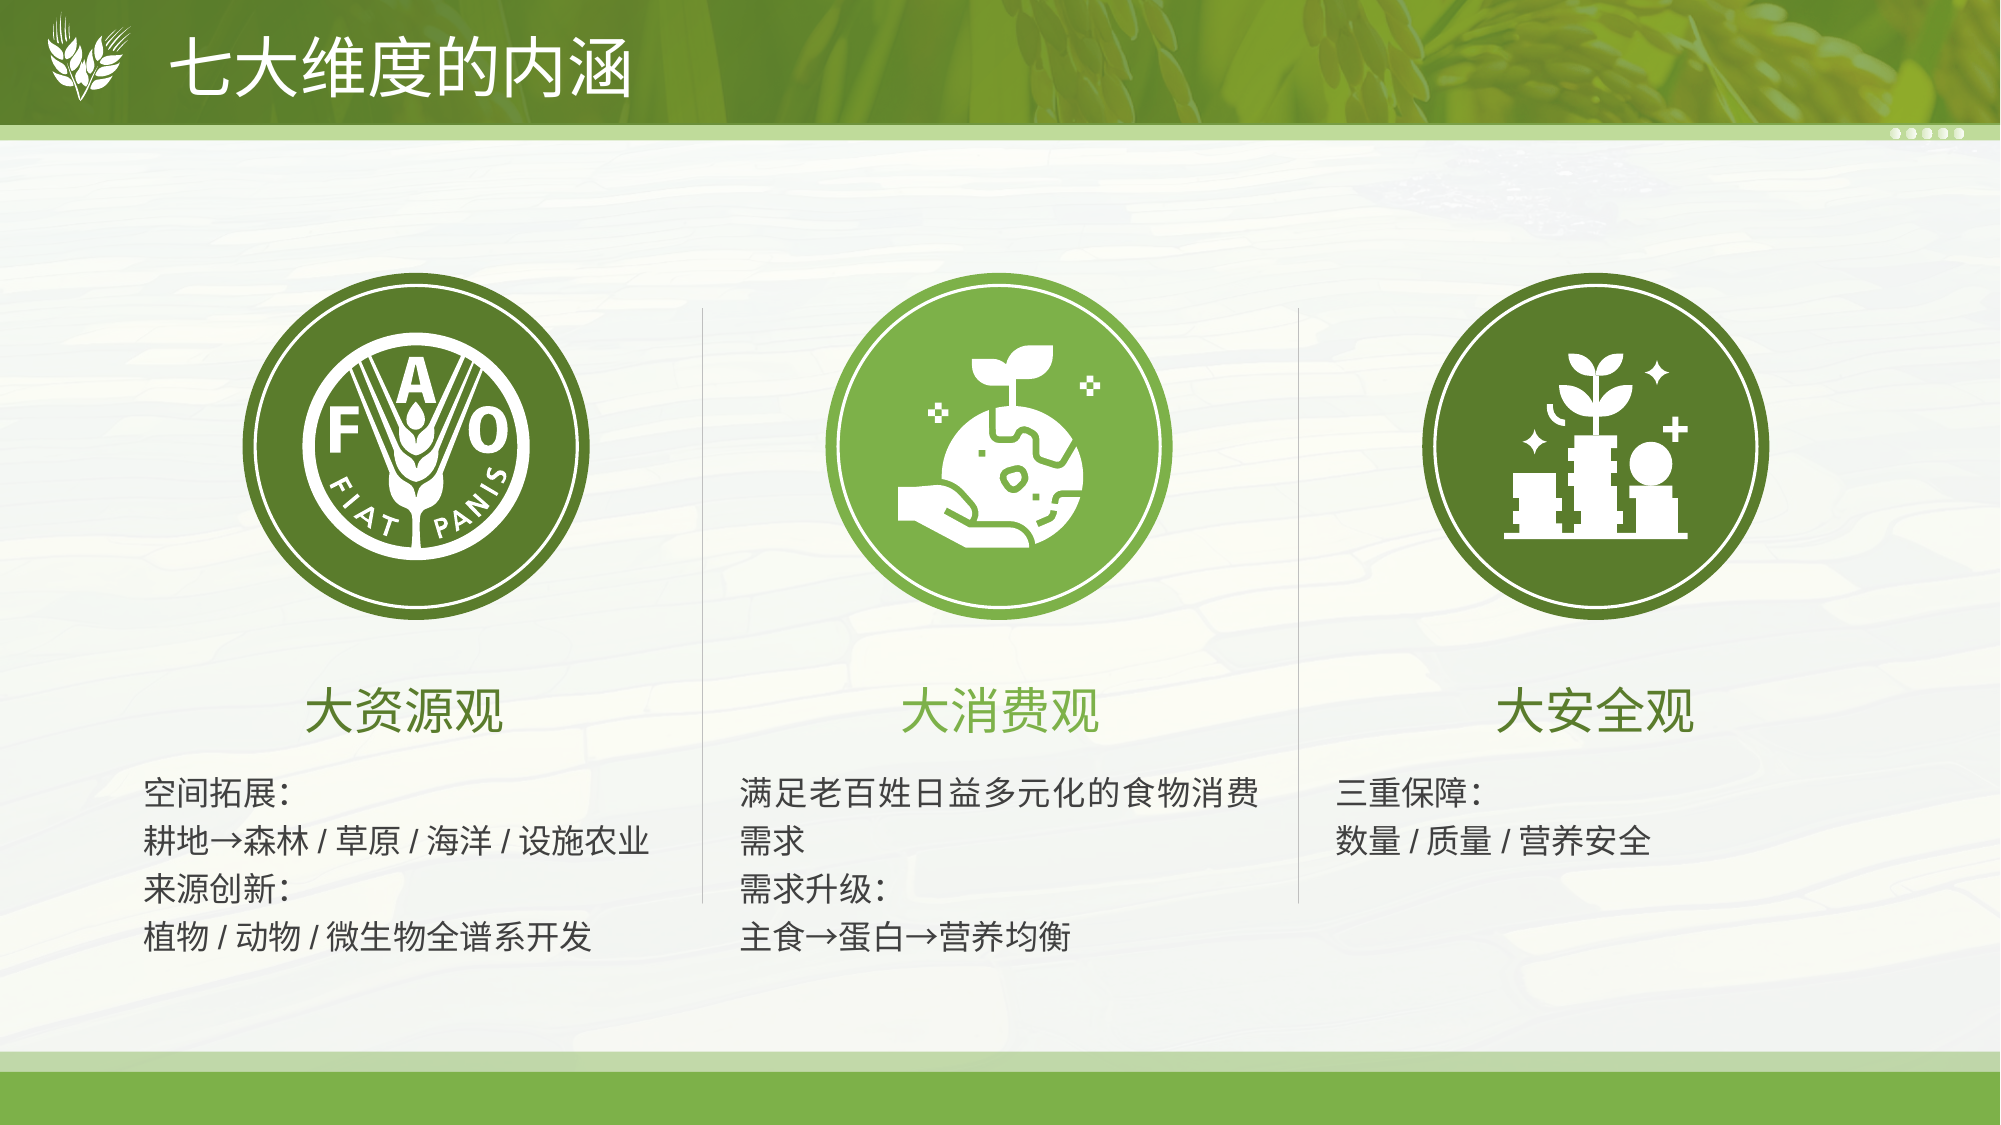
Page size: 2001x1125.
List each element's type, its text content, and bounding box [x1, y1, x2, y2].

text_box 满足老百姓日益多元化的食物消费需求 需求升级： 主食→蛋白→营养均衡 [739, 764, 1261, 964]
text_box 大安全观 [1347, 679, 1845, 747]
text_box 七大维度的内涵 [152, 18, 650, 114]
text_box 三重保障： 数量/质量/营养安全 [1335, 764, 1857, 868]
text_box [302, 332, 530, 561]
text_box [1421, 271, 1771, 621]
text_box [0, 1051, 2000, 1071]
text_box 空间拓展： 耕地→森林/草原/海洋/设施农业 来源创新： 植物/动物/微生物全谱系开发 [143, 764, 665, 964]
text_box [824, 271, 1174, 621]
text_box 大资源观 [143, 679, 665, 747]
text_box [254, 284, 579, 609]
text_box [1433, 284, 1758, 609]
text_box 大消费观 [751, 679, 1249, 747]
text_box [837, 284, 1162, 609]
text_box [241, 271, 591, 621]
text_box [0, 1071, 2000, 1125]
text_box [1503, 353, 1689, 540]
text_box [897, 344, 1101, 549]
